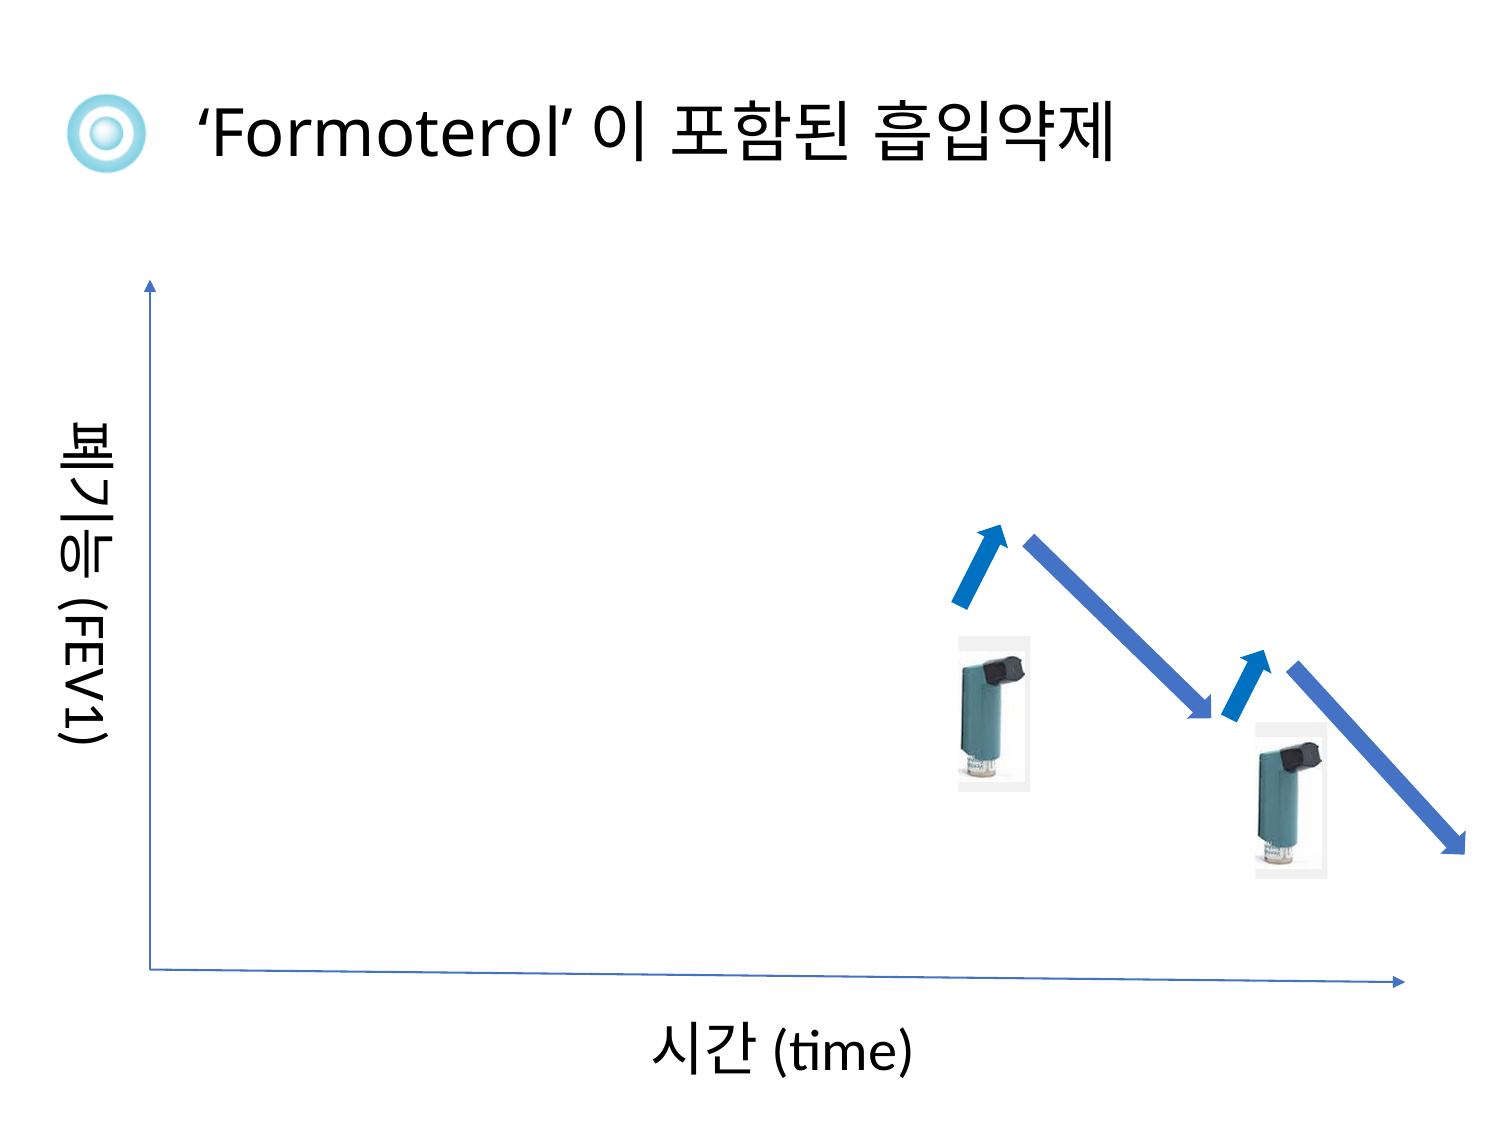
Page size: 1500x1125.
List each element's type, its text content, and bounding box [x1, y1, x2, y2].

text_box ‘Formoterol’이 포함된 흡입약제 [183, 25, 1478, 244]
picture [1255, 722, 1328, 879]
text_box [949, 523, 1010, 612]
text_box [1020, 532, 1213, 720]
picture [50, 75, 157, 194]
text_box [1284, 658, 1467, 856]
text_box 시간(time) [635, 1004, 1025, 1090]
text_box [149, 969, 1406, 983]
picture [958, 636, 1031, 792]
text_box [1219, 648, 1274, 724]
text_box 폐기능(FEV1) [30, 406, 132, 822]
